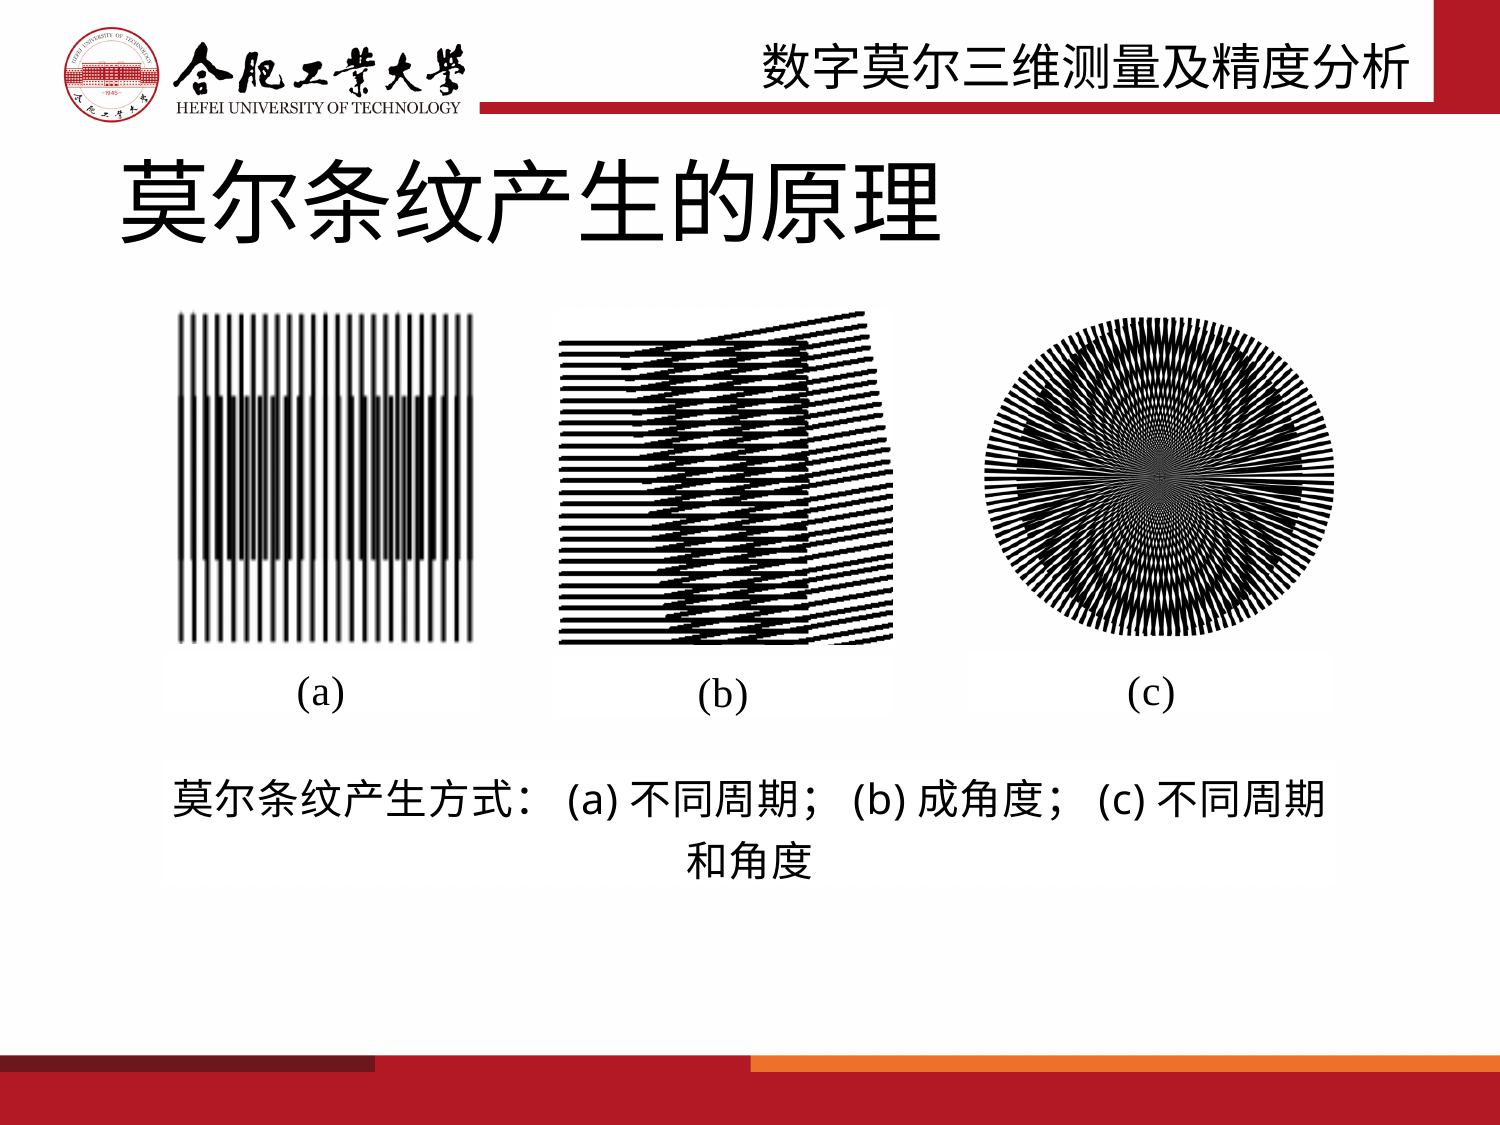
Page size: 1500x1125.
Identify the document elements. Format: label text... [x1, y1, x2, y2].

text_box 数字莫尔三维测量及精度分析 [746, 28, 1433, 103]
picture [0, 0, 1500, 1125]
title 莫尔条纹产生的原理 [103, 133, 1397, 280]
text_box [162, 309, 1338, 880]
